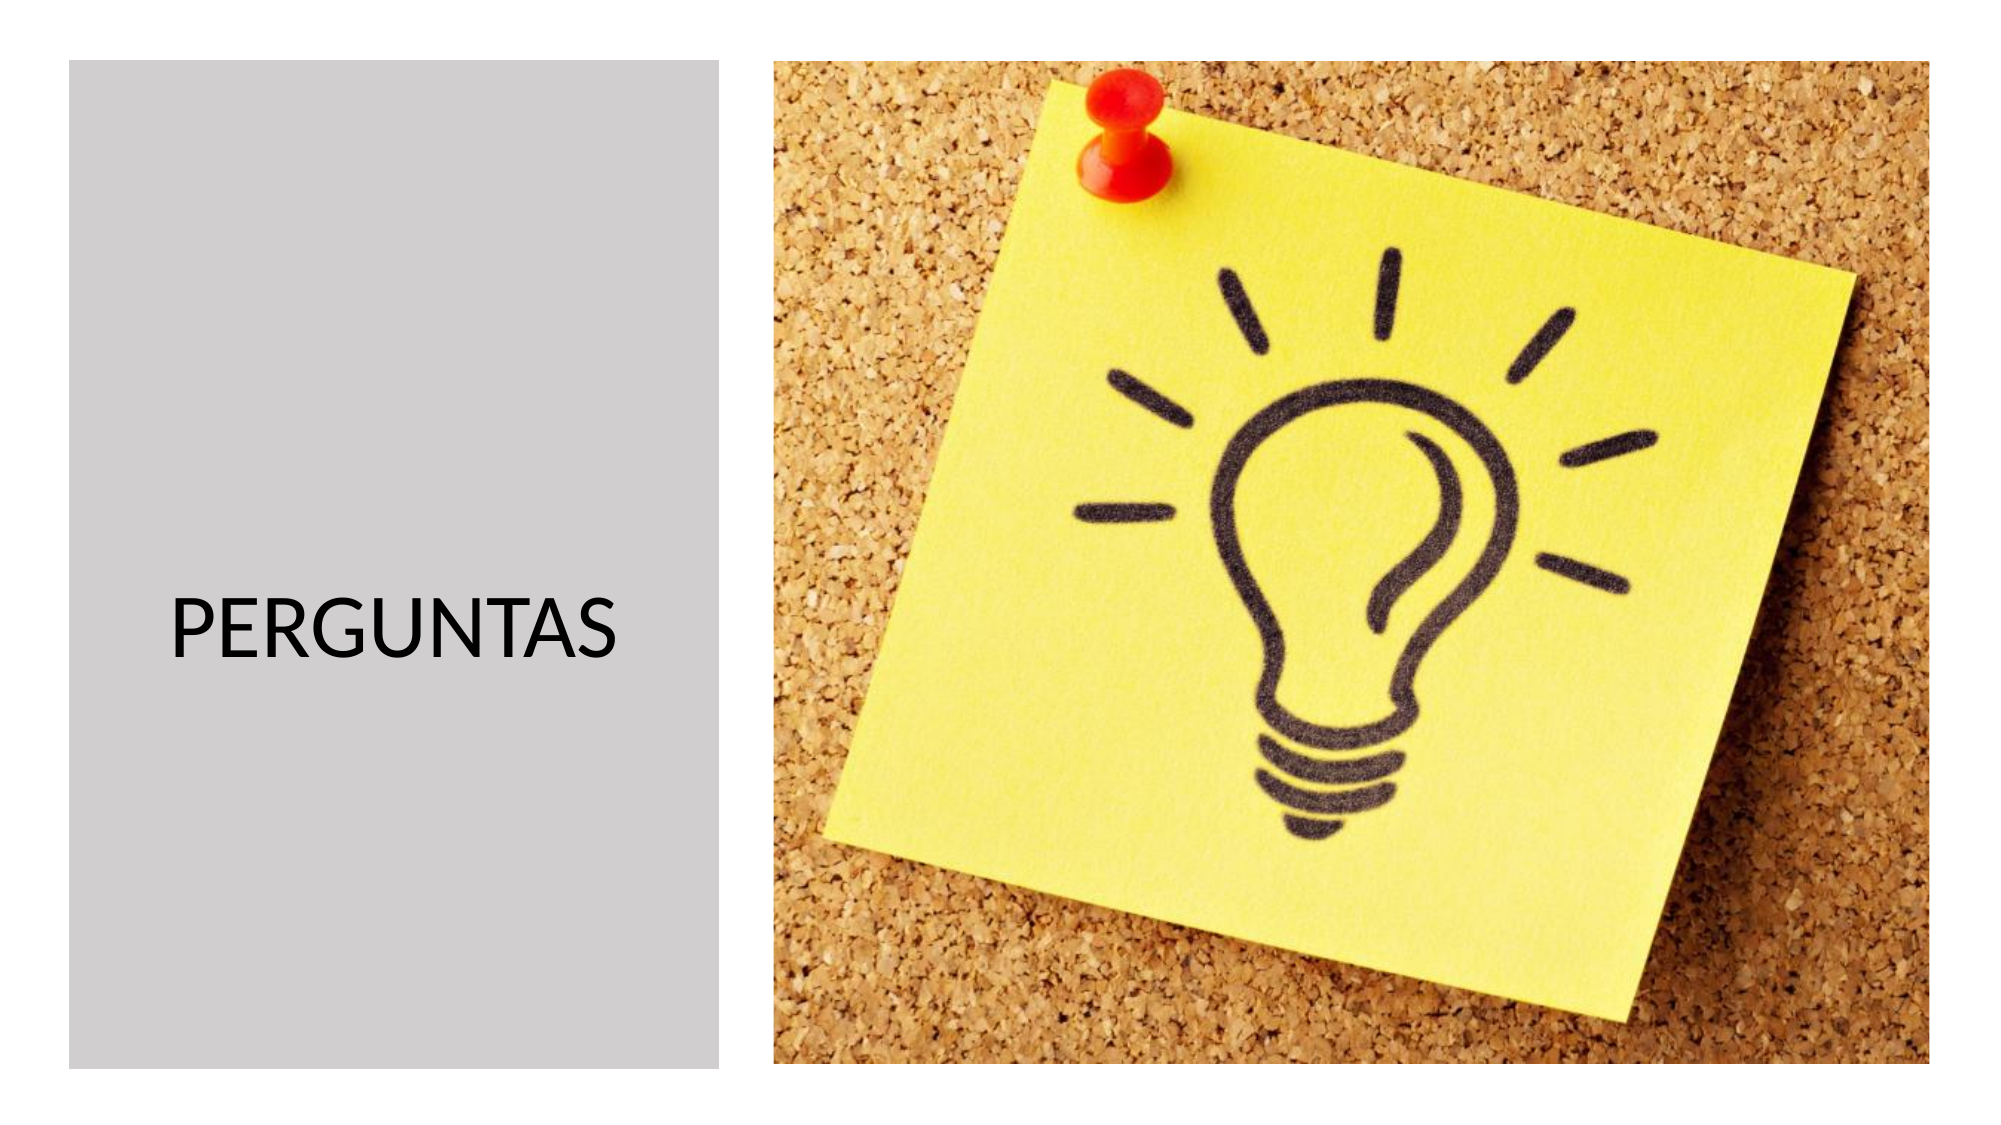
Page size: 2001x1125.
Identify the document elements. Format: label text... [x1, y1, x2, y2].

picture [773, 61, 1930, 1064]
text_box [69, 60, 719, 1069]
subtitle PERGUNTAS [70, 61, 719, 1064]
